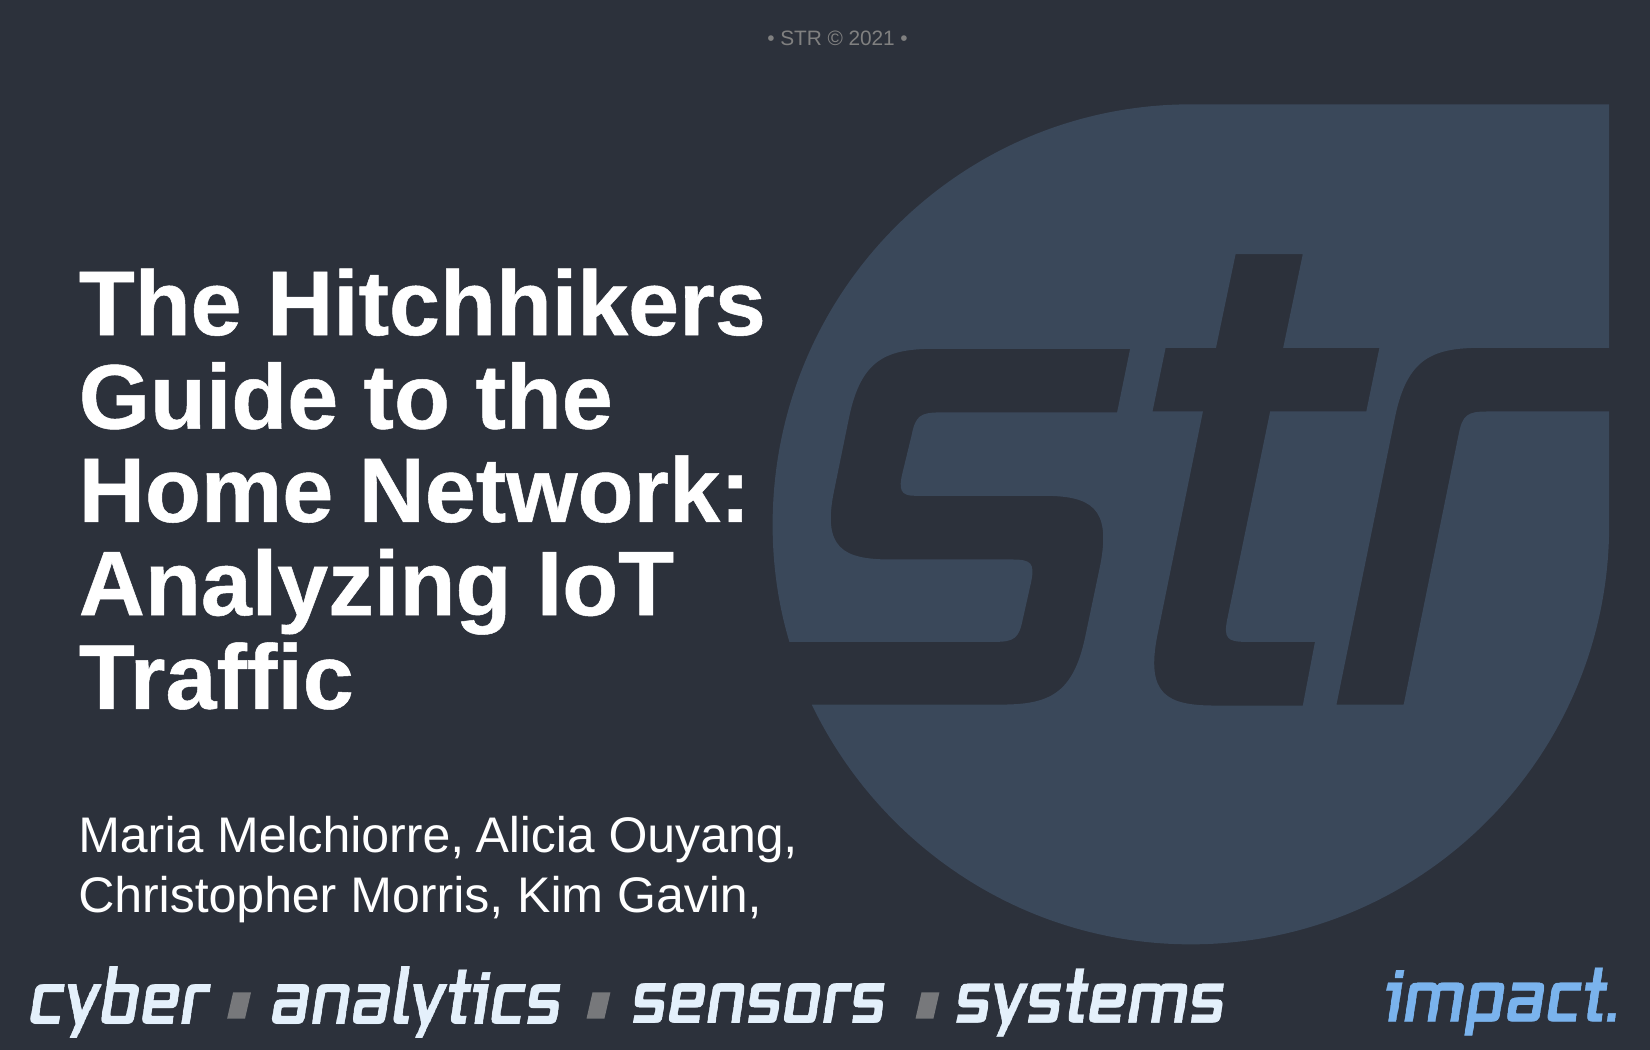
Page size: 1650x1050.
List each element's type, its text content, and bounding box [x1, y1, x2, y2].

title The Hitchhikers Guide to the Home Network: Analyzing IoT Traffic [63, 520, 825, 728]
picture [1386, 967, 1616, 1036]
picture [271, 966, 561, 1038]
subtitle Maria Melchiorre, Alicia Ouyang, Christopher Morris, Kim Gavin, [63, 795, 825, 931]
picture [956, 968, 1224, 1037]
picture [630, 983, 887, 1023]
picture [30, 966, 211, 1038]
